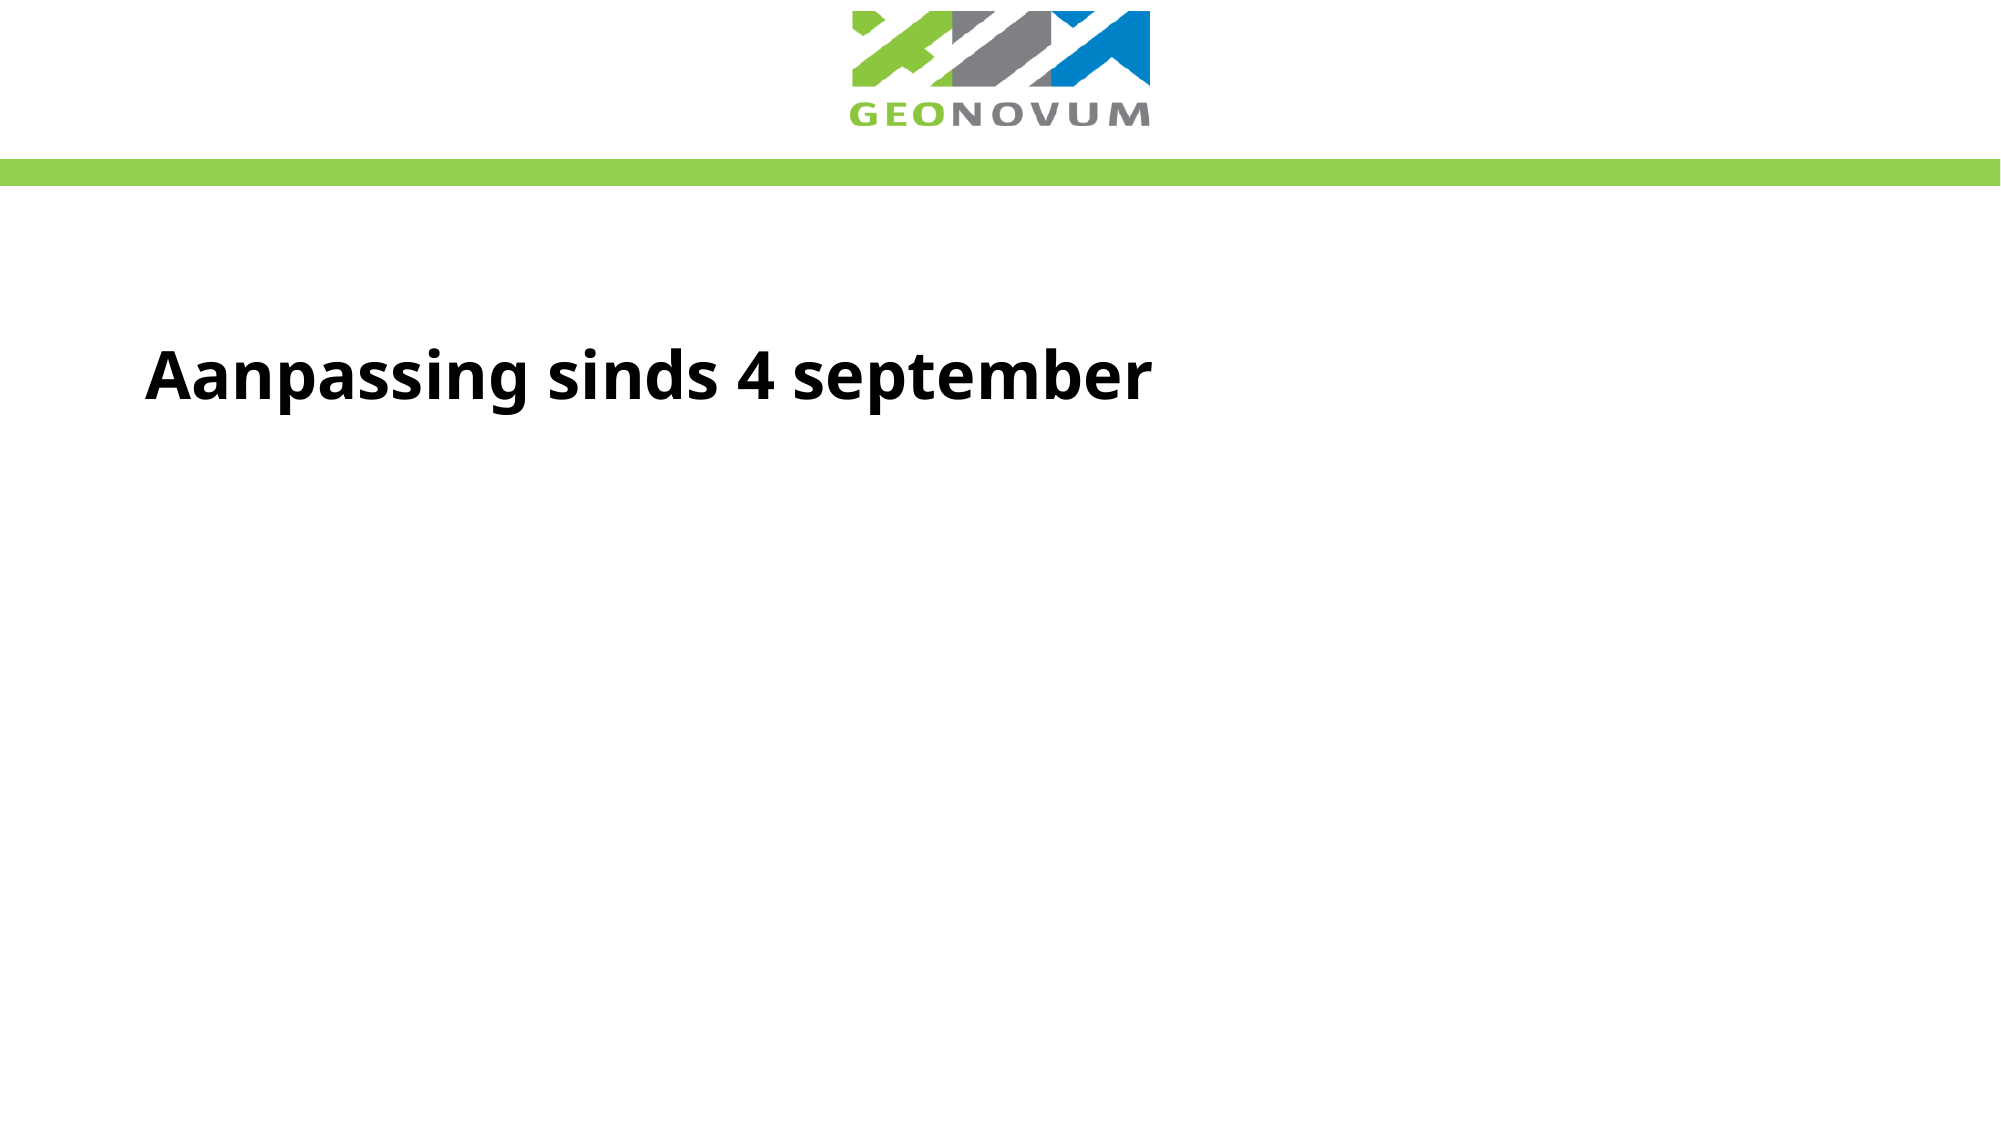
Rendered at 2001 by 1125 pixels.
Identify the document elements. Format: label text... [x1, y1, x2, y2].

text_box Aanpassing sinds 4 september [0, 279, 1550, 468]
picture [850, 11, 1150, 126]
